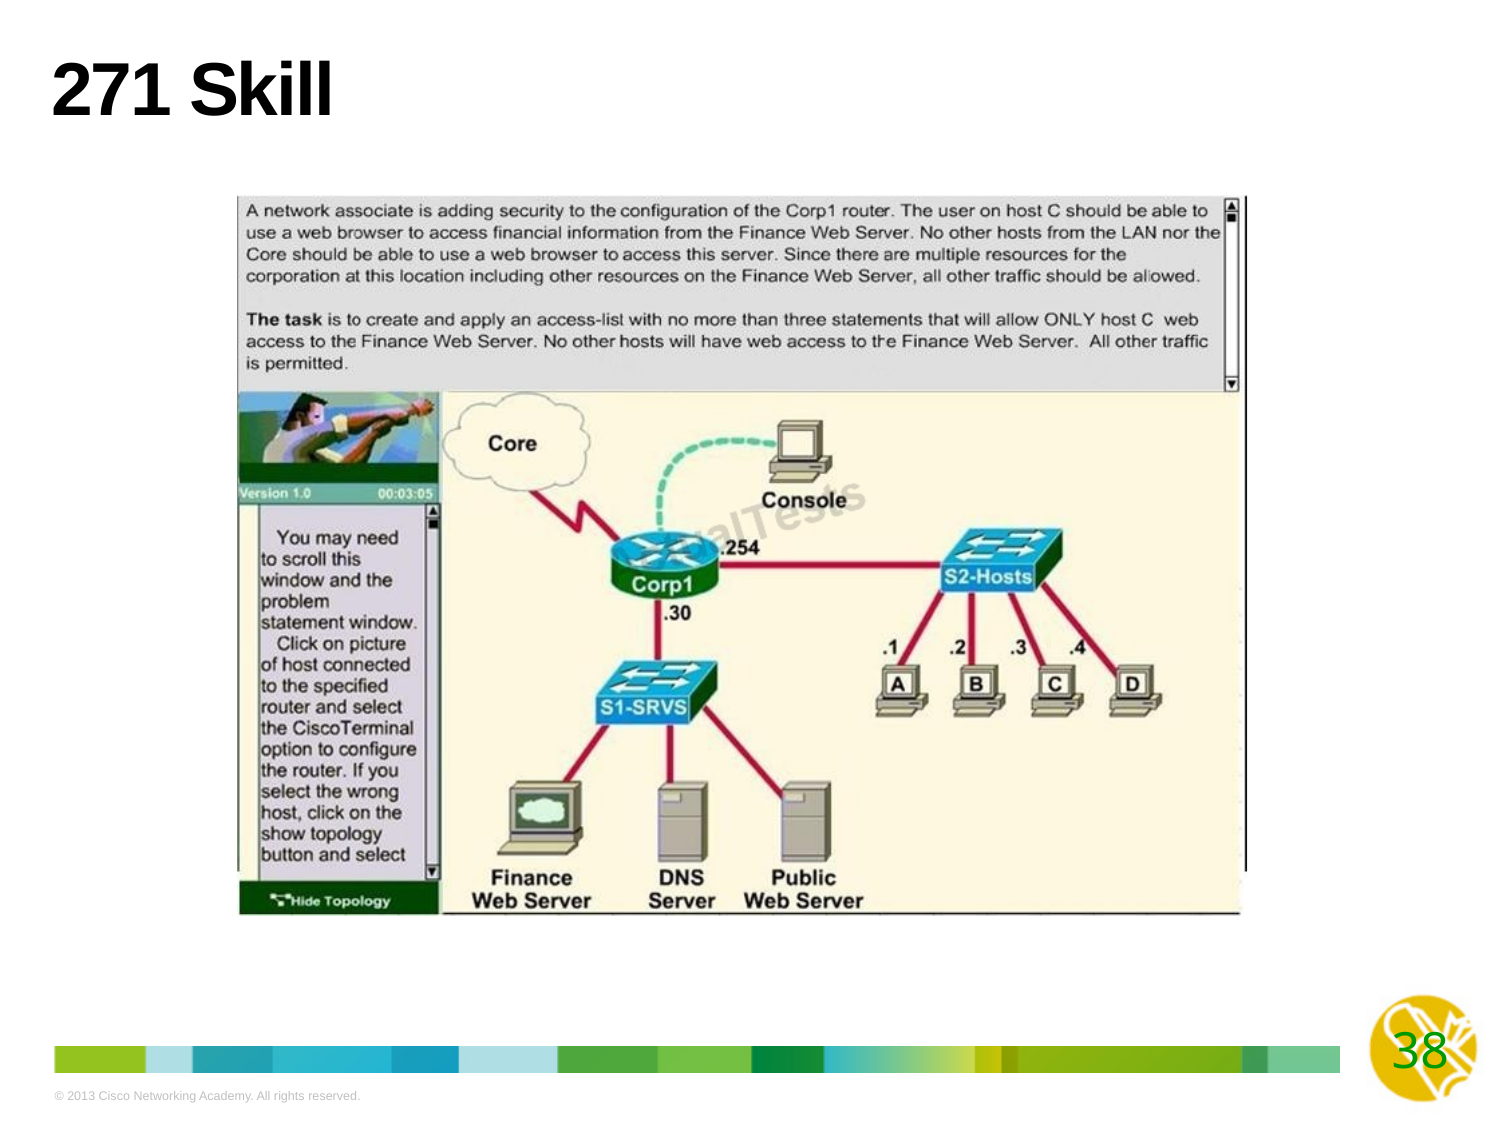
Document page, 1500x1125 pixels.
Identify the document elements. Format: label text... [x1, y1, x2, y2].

title 271 Skill [37, 24, 1447, 138]
picture [54, 970, 1500, 1125]
picture [236, 195, 1248, 916]
